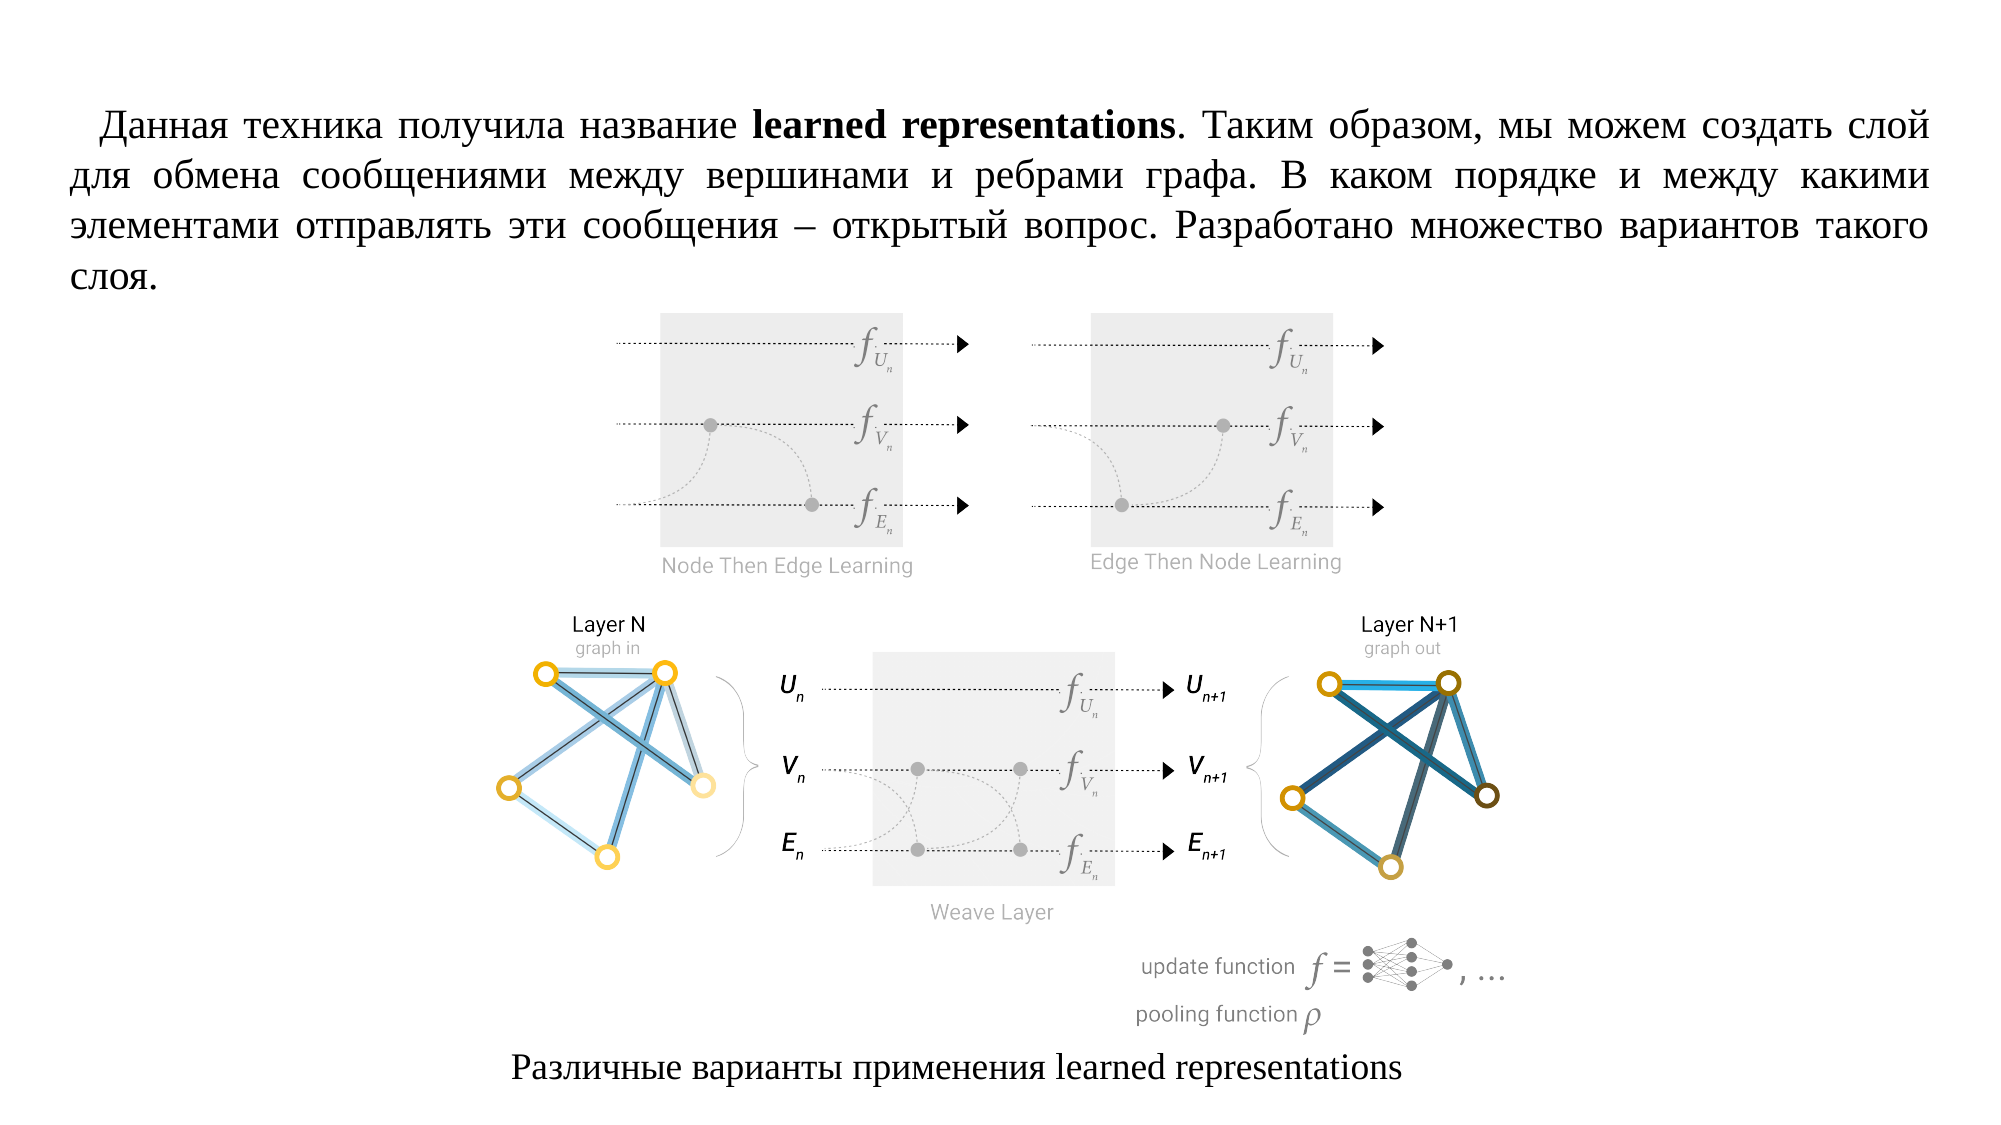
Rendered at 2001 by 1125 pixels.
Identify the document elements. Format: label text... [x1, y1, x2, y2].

picture [495, 313, 1504, 1035]
text_box Данная техника получила название learned representations. Таким образом, мы можем создать слой для обмена сообщениями между вершинами и ребрами графа. В каком порядке и между какими элементами отправлять эти сообщения – открытый вопрос. Разработано множество вариантов такого слоя. [54, 89, 1945, 305]
text_box Различные варианты применения learned representations [496, 1035, 1504, 1095]
